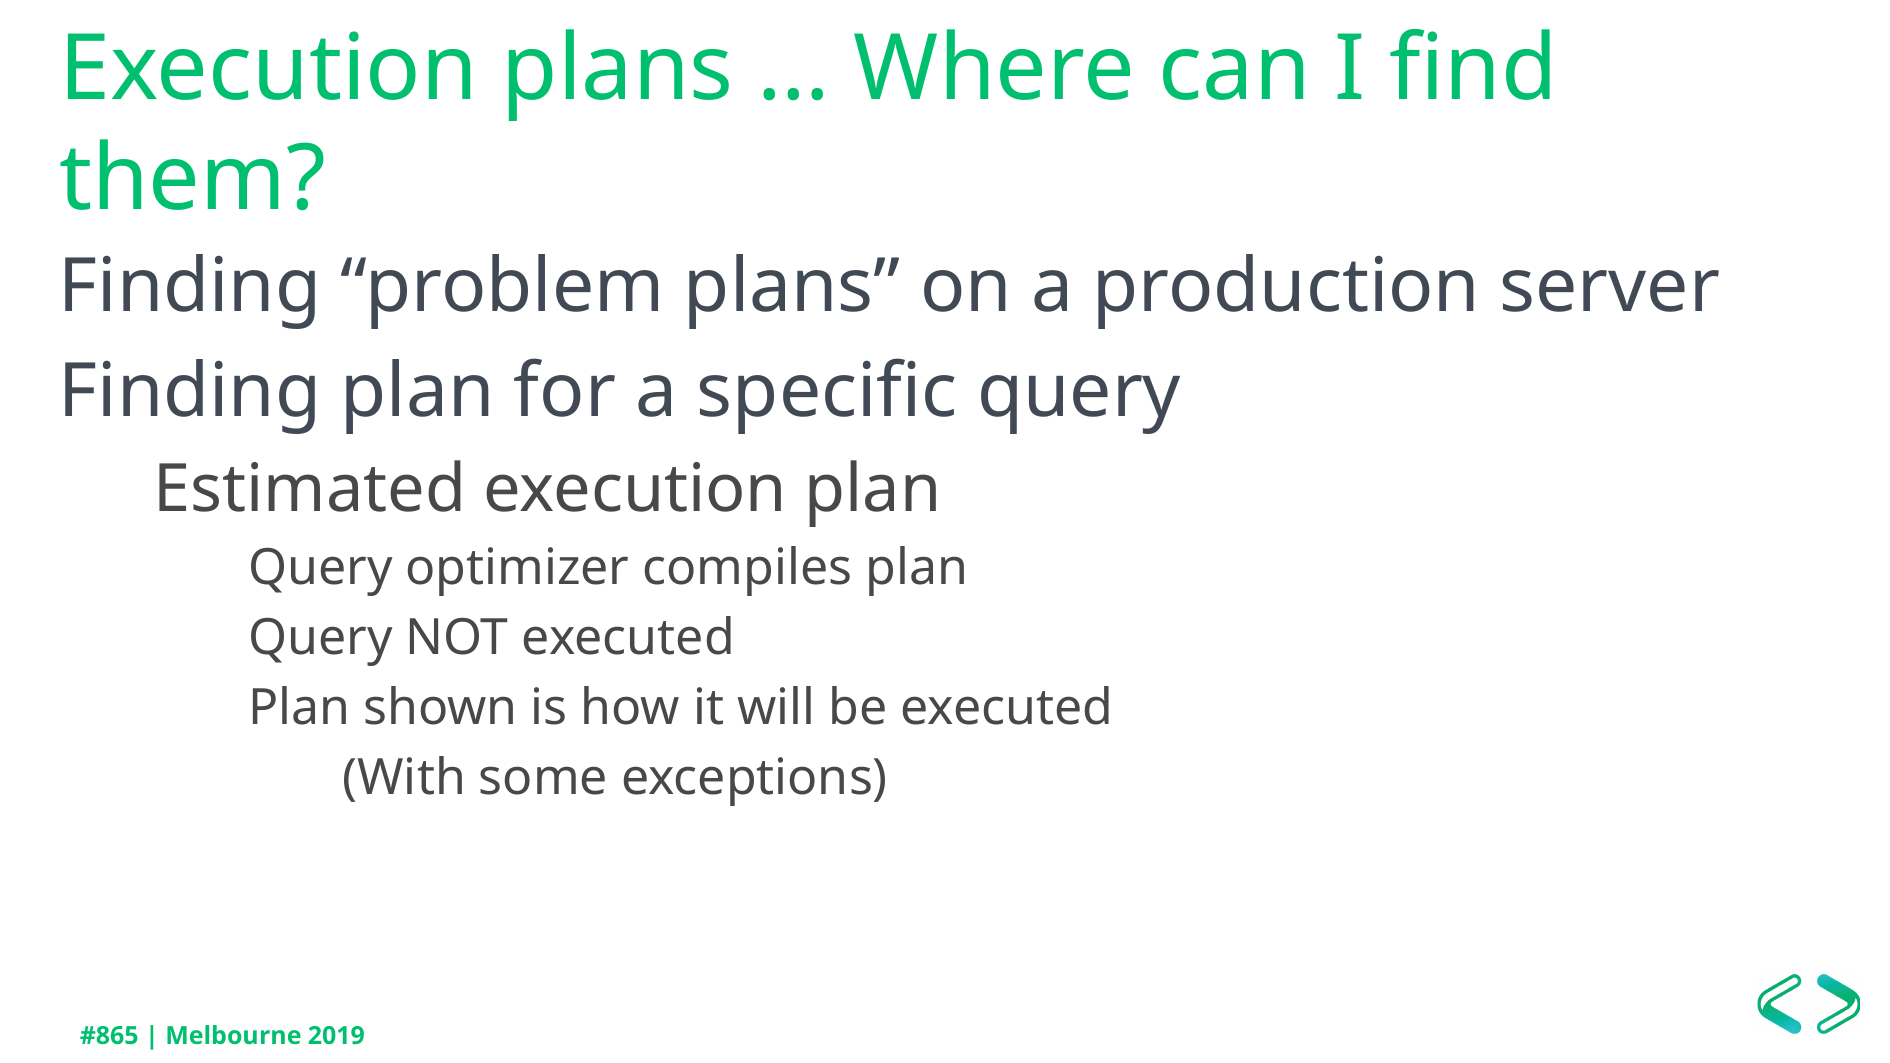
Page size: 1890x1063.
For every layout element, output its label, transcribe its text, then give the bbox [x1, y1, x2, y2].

list Finding “problem plans” on a production server Finding plan for a specific query Estimated execution plan Query optimizer compiles plan Query NOT executed Plan shown is how it will be executed (With some exceptions) [59, 236, 1831, 1004]
title Execution plans … Where can I find them? [59, 59, 1831, 178]
